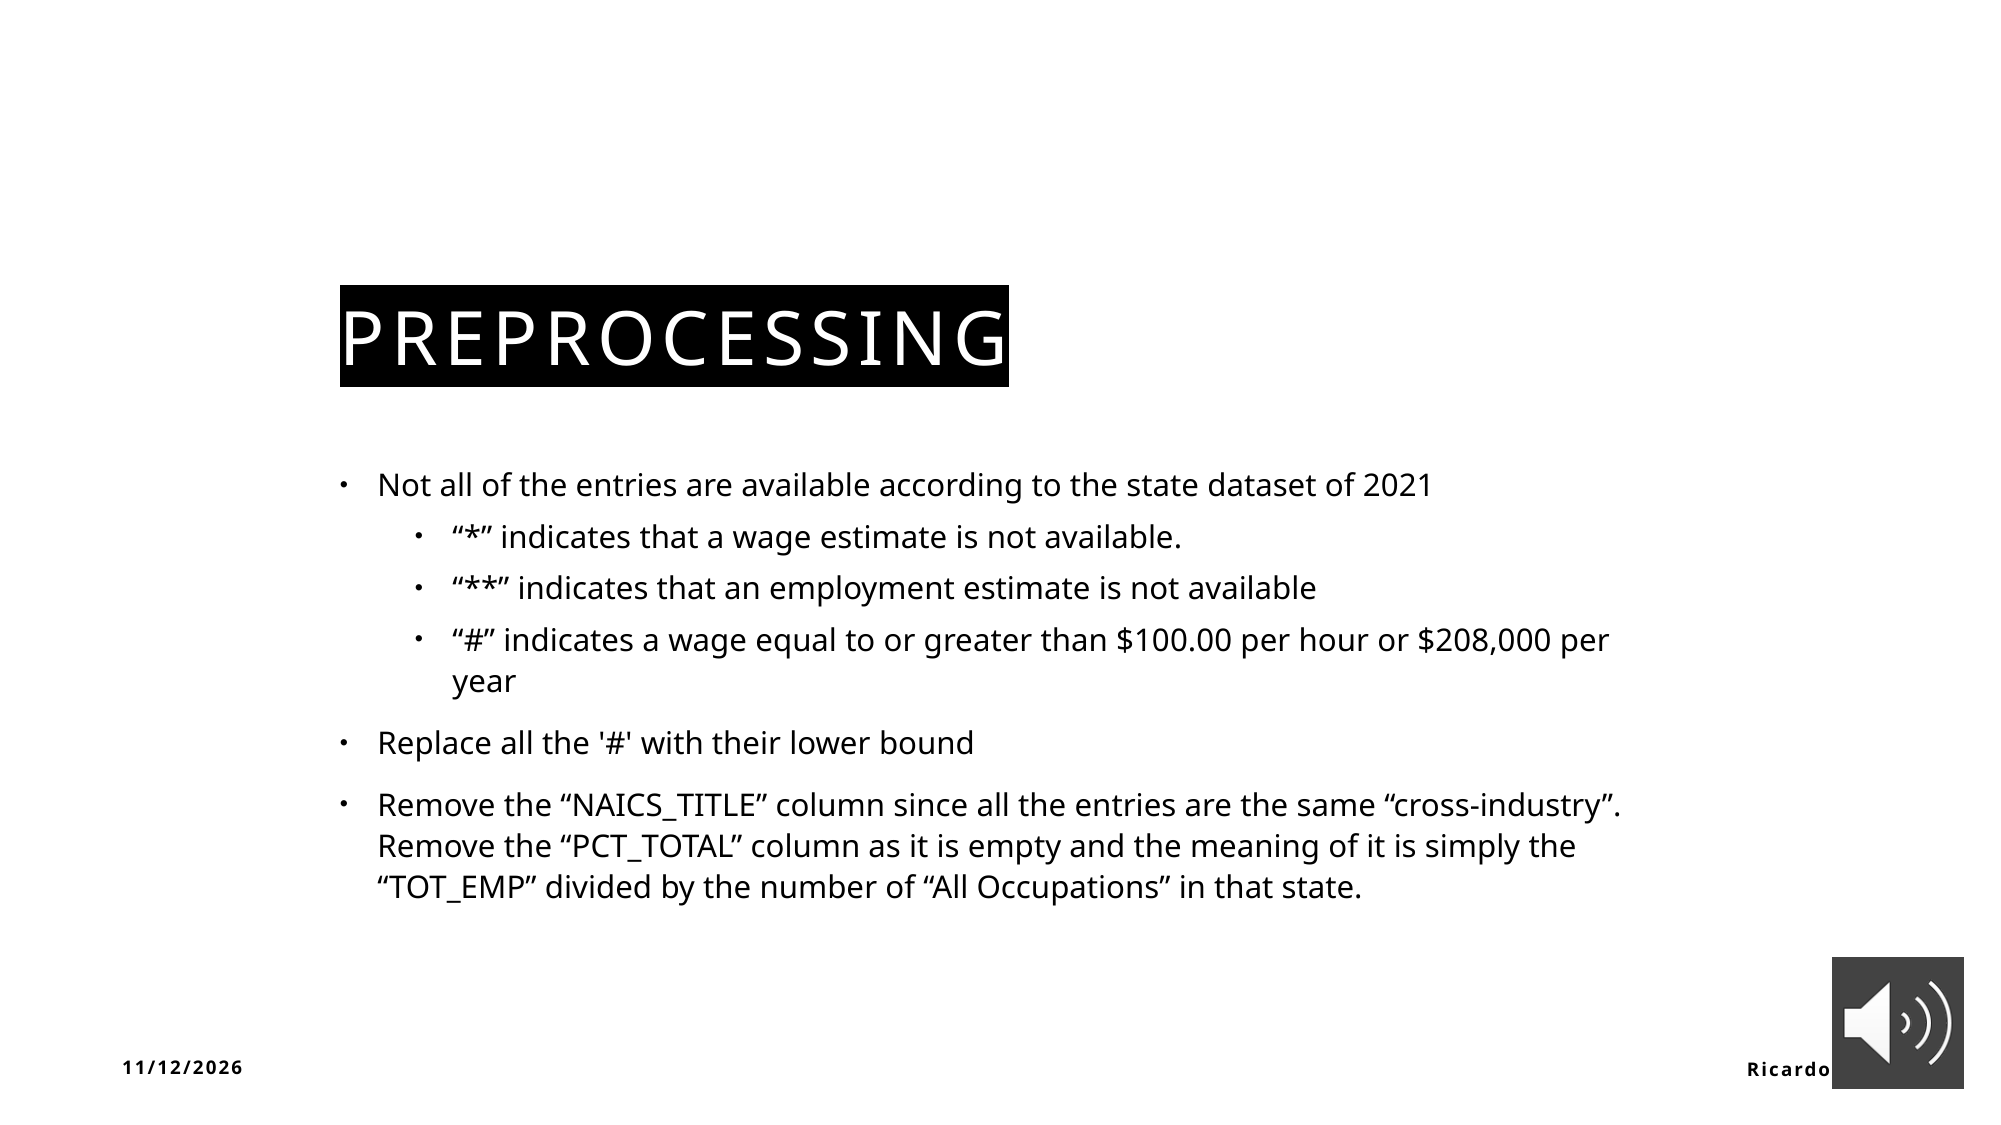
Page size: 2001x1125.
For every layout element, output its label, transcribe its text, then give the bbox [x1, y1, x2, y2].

slide_number 5 [1877, 1038, 1966, 1099]
list Not all of the entries are available according to the state dataset of 2021 “*” indicates that a wage estimate is not available. “**” indicates that an employment estimate is not available “#” indicates a wage equal to or greater than $100.00 per hour or $208,000 per year Replace all the '#' with their lower bound Remove the “NAICS_TITLE” column since all the entries are the same “cross-industry”. Remove the “PCT_TOTAL” column as it is empty and the meaning of it is simply the “TOT_EMP” divided by the number of “All Occupations” in that state. [324, 454, 1669, 1019]
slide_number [107, 1038, 601, 1099]
title Preprocessing [324, 149, 1669, 388]
picture [1831, 956, 1965, 1090]
footer Ricardo Sun [1317, 1038, 1877, 1099]
